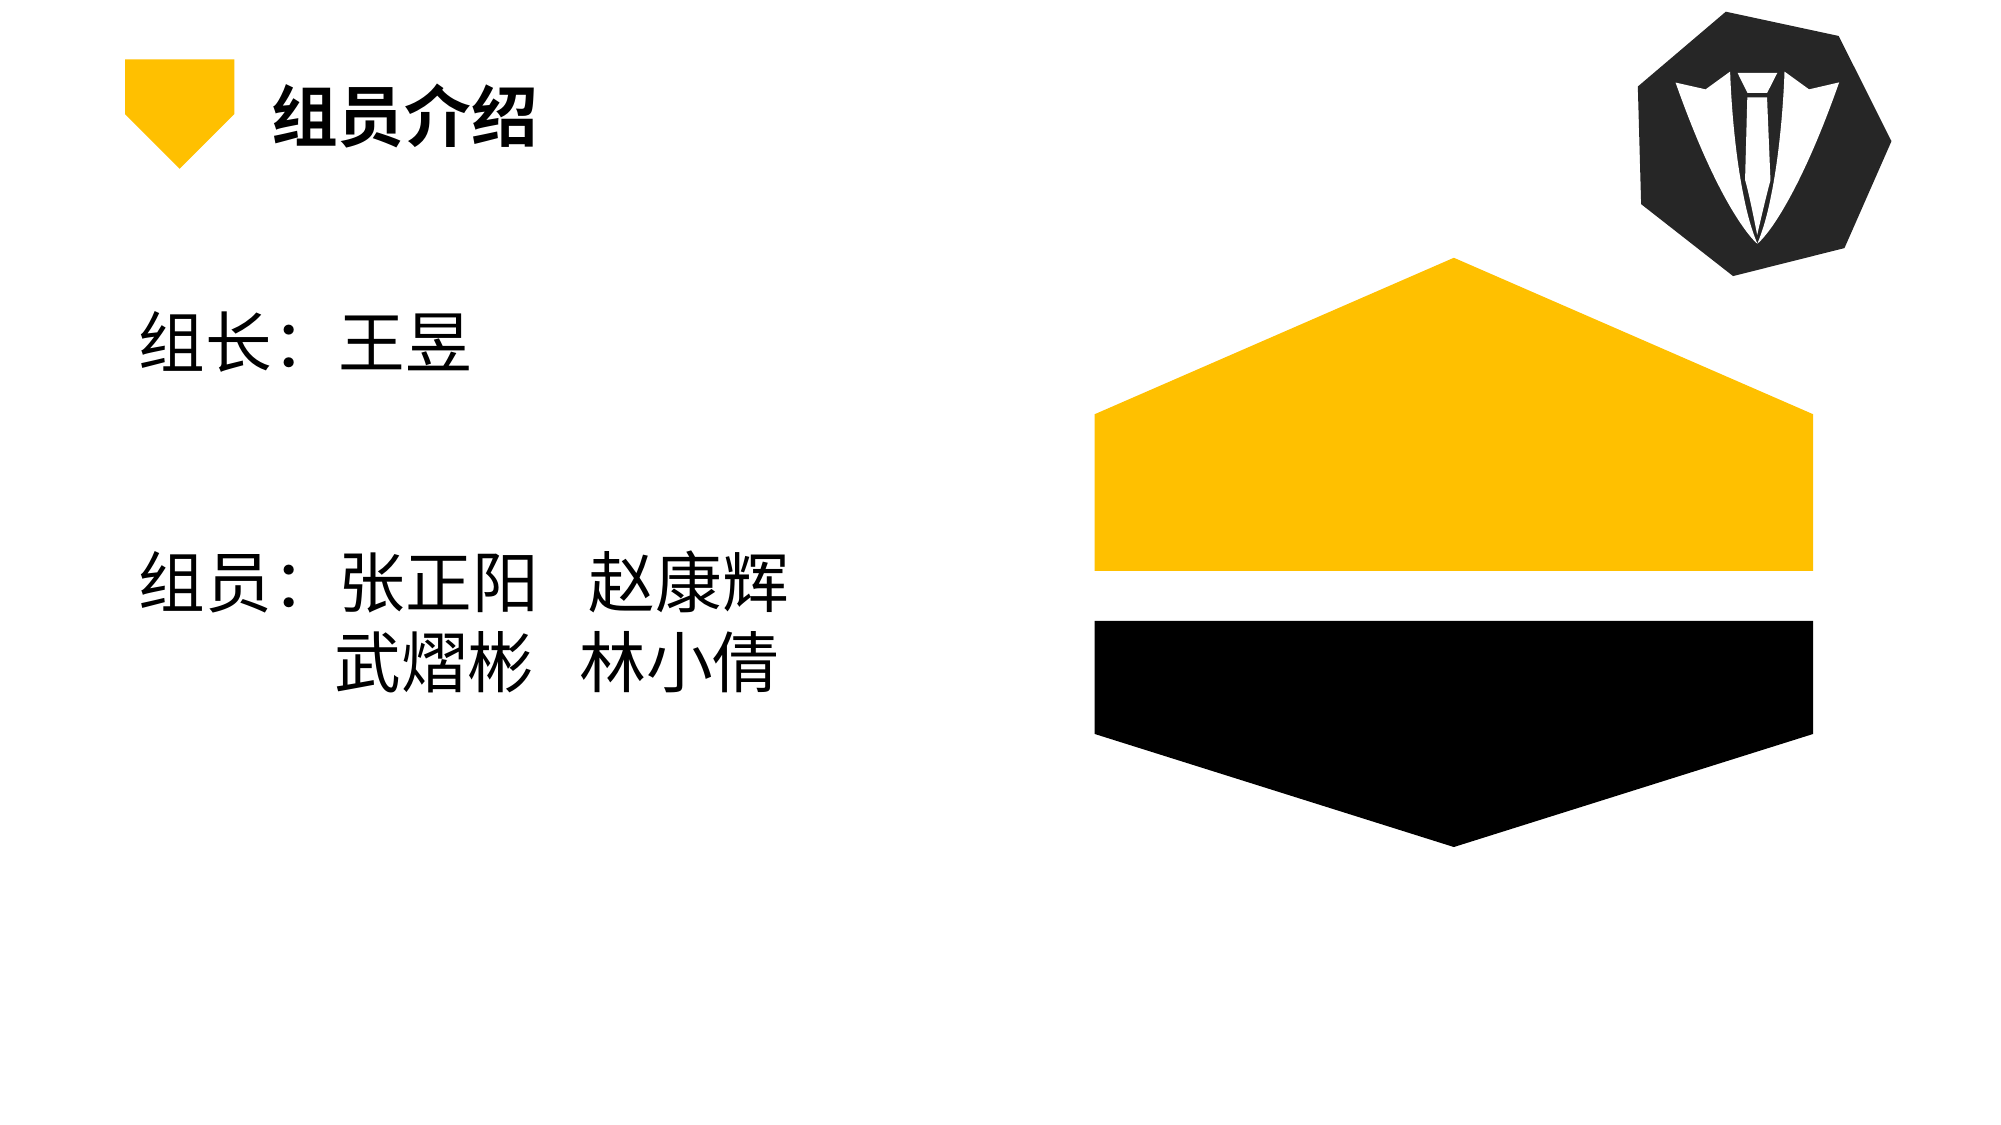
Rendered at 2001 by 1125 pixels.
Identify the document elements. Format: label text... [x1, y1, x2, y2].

list 组员介绍 [256, 76, 907, 152]
text_box [1093, 256, 1815, 572]
text_box 组长：王昱 组员：张正阳 赵康辉 武熠彬 林小倩 [123, 293, 1074, 709]
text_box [1675, 71, 1840, 244]
text_box [1636, 10, 1893, 278]
text_box [1093, 619, 1815, 849]
